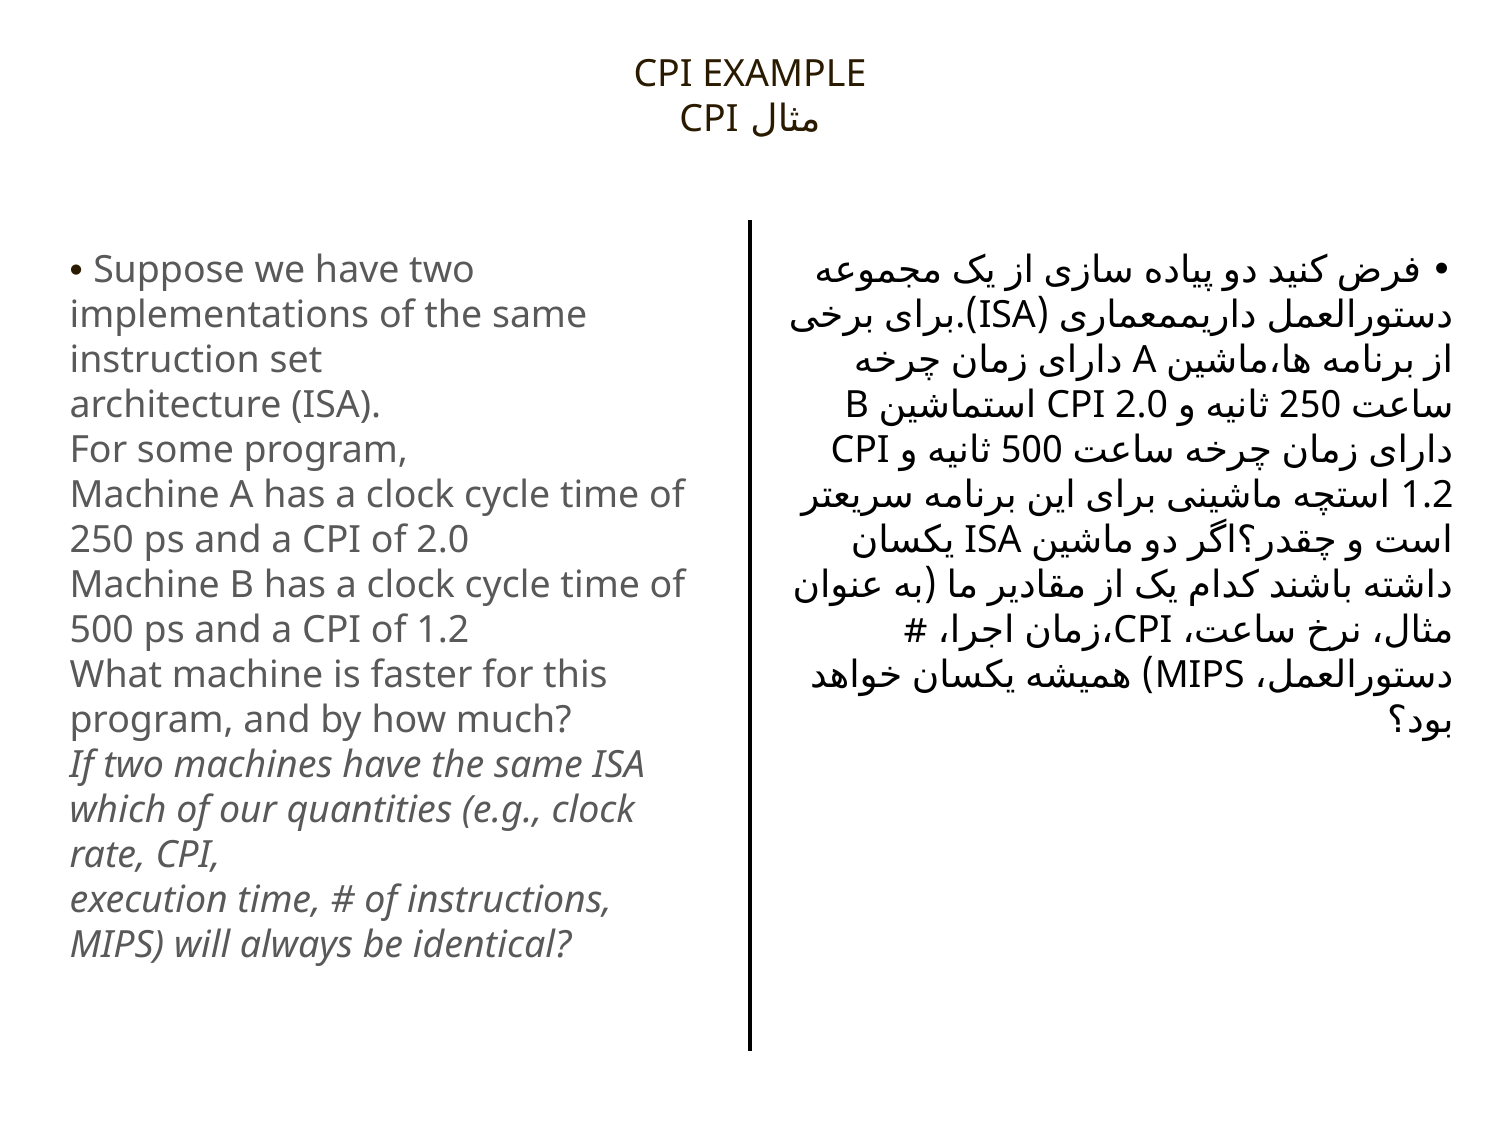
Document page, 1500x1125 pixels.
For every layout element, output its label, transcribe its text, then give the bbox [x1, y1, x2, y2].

text_box • فرض کنید دو پیاده سازی از یک مجموعه دستورالعمل داریممعماری (ISA).برای برخی از برنامه ها،ماشین A دارای زمان چرخه ساعت 250 ثانیه و CPI 2.0 استماشین B دارای زمان چرخه ساعت 500 ثانیه و CPI 1.2 استچه ماشینی برای این برنامه سریعتر است و چقدر؟اگر دو ماشین ISA یکسان داشته باشند کدام یک از مقادیر ما (به عنوان مثال، نرخ ساعت، CPI،زمان اجرا، # دستورالعمل، MIPS) همیشه یکسان خواهد بود؟ [771, 237, 1469, 748]
text_box • Suppose we have two implementations of the same instruction set architecture (ISA). For some program, Machine A has a clock cycle time of 250 ps and a CPI of 2.0 Machine B has a clock cycle time of 500 ps and a CPI of 1.2 What machine is faster for this program, and by how much? If two machines have the same ISA which of our quantities (e.g., clock rate, CPI, execution time, # of instructions, MIPS) will always be identical? [54, 237, 729, 973]
text_box CPI EXAMPLE مثال CPI [0, 41, 1500, 146]
